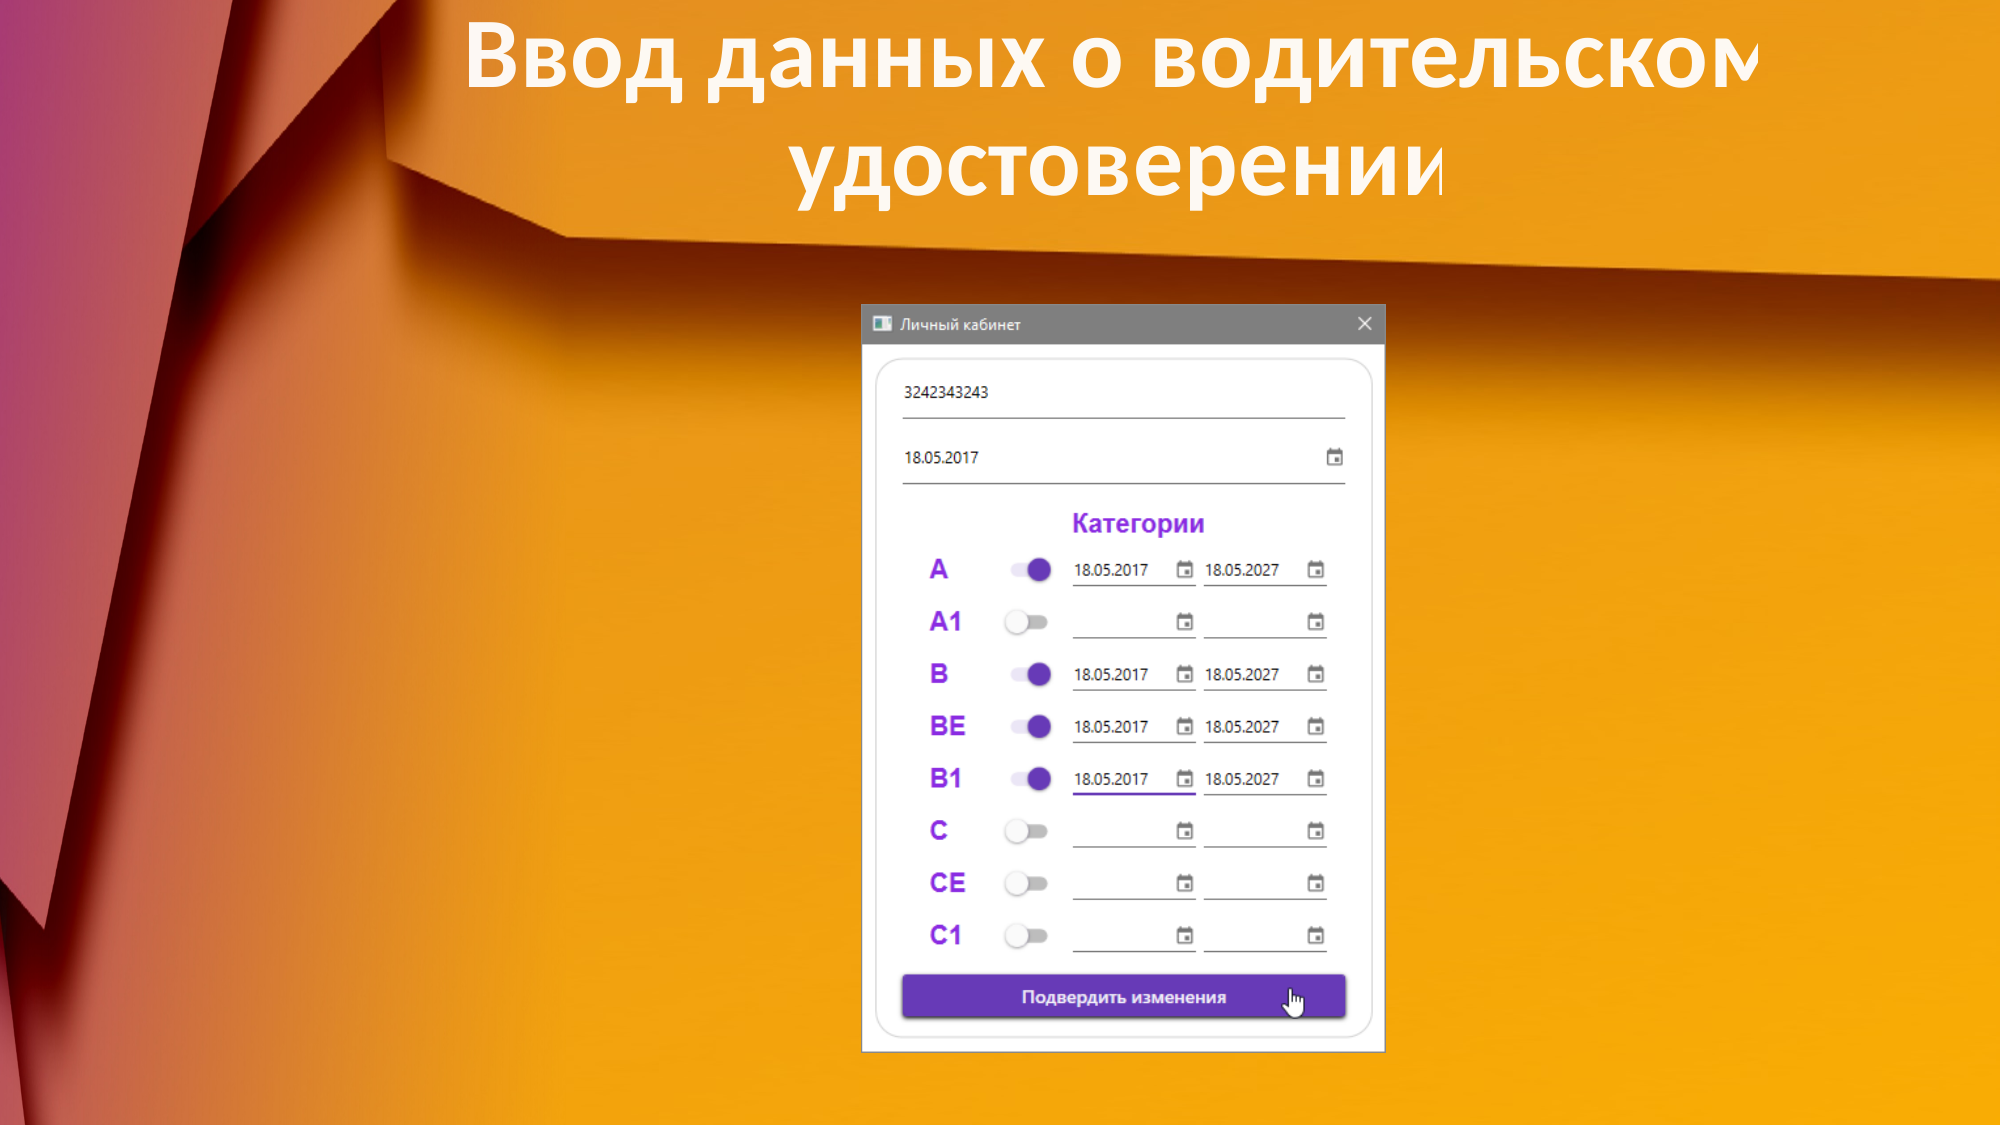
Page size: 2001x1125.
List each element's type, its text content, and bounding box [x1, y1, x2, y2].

picture [0, 0, 2000, 1125]
title Ввод данных о водительском удостоверении [321, 0, 1927, 218]
